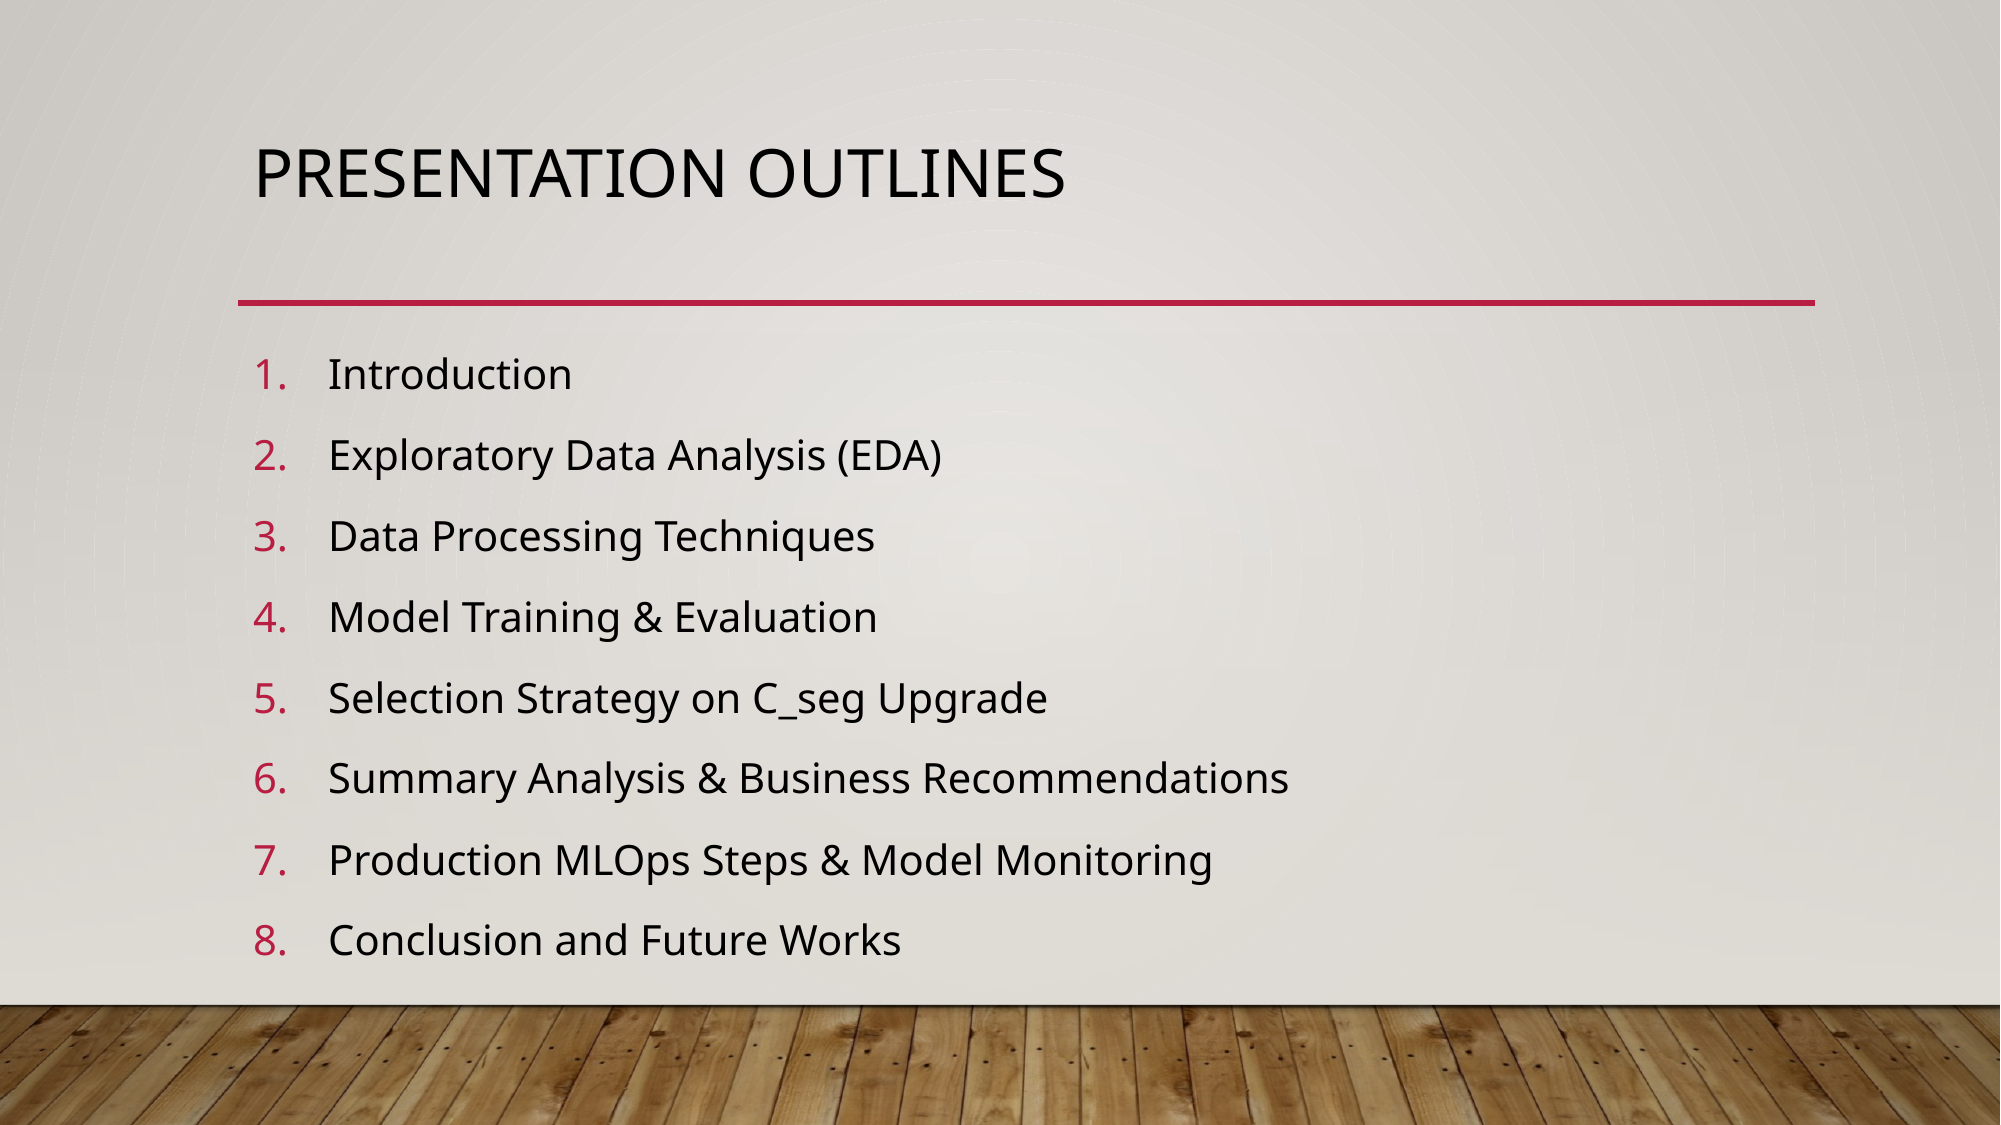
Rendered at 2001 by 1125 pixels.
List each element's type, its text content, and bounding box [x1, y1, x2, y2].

title Presentation Outlines [238, 131, 1814, 305]
picture [0, 1005, 2000, 1125]
list Introduction Exploratory Data Analysis (EDA) Data Processing Techniques Model Training & Evaluation Selection Strategy on C_seg Upgrade Summary Analysis & Business Recommendations Production MLOps Steps & Model Monitoring Conclusion and Future Works [238, 330, 1814, 1050]
